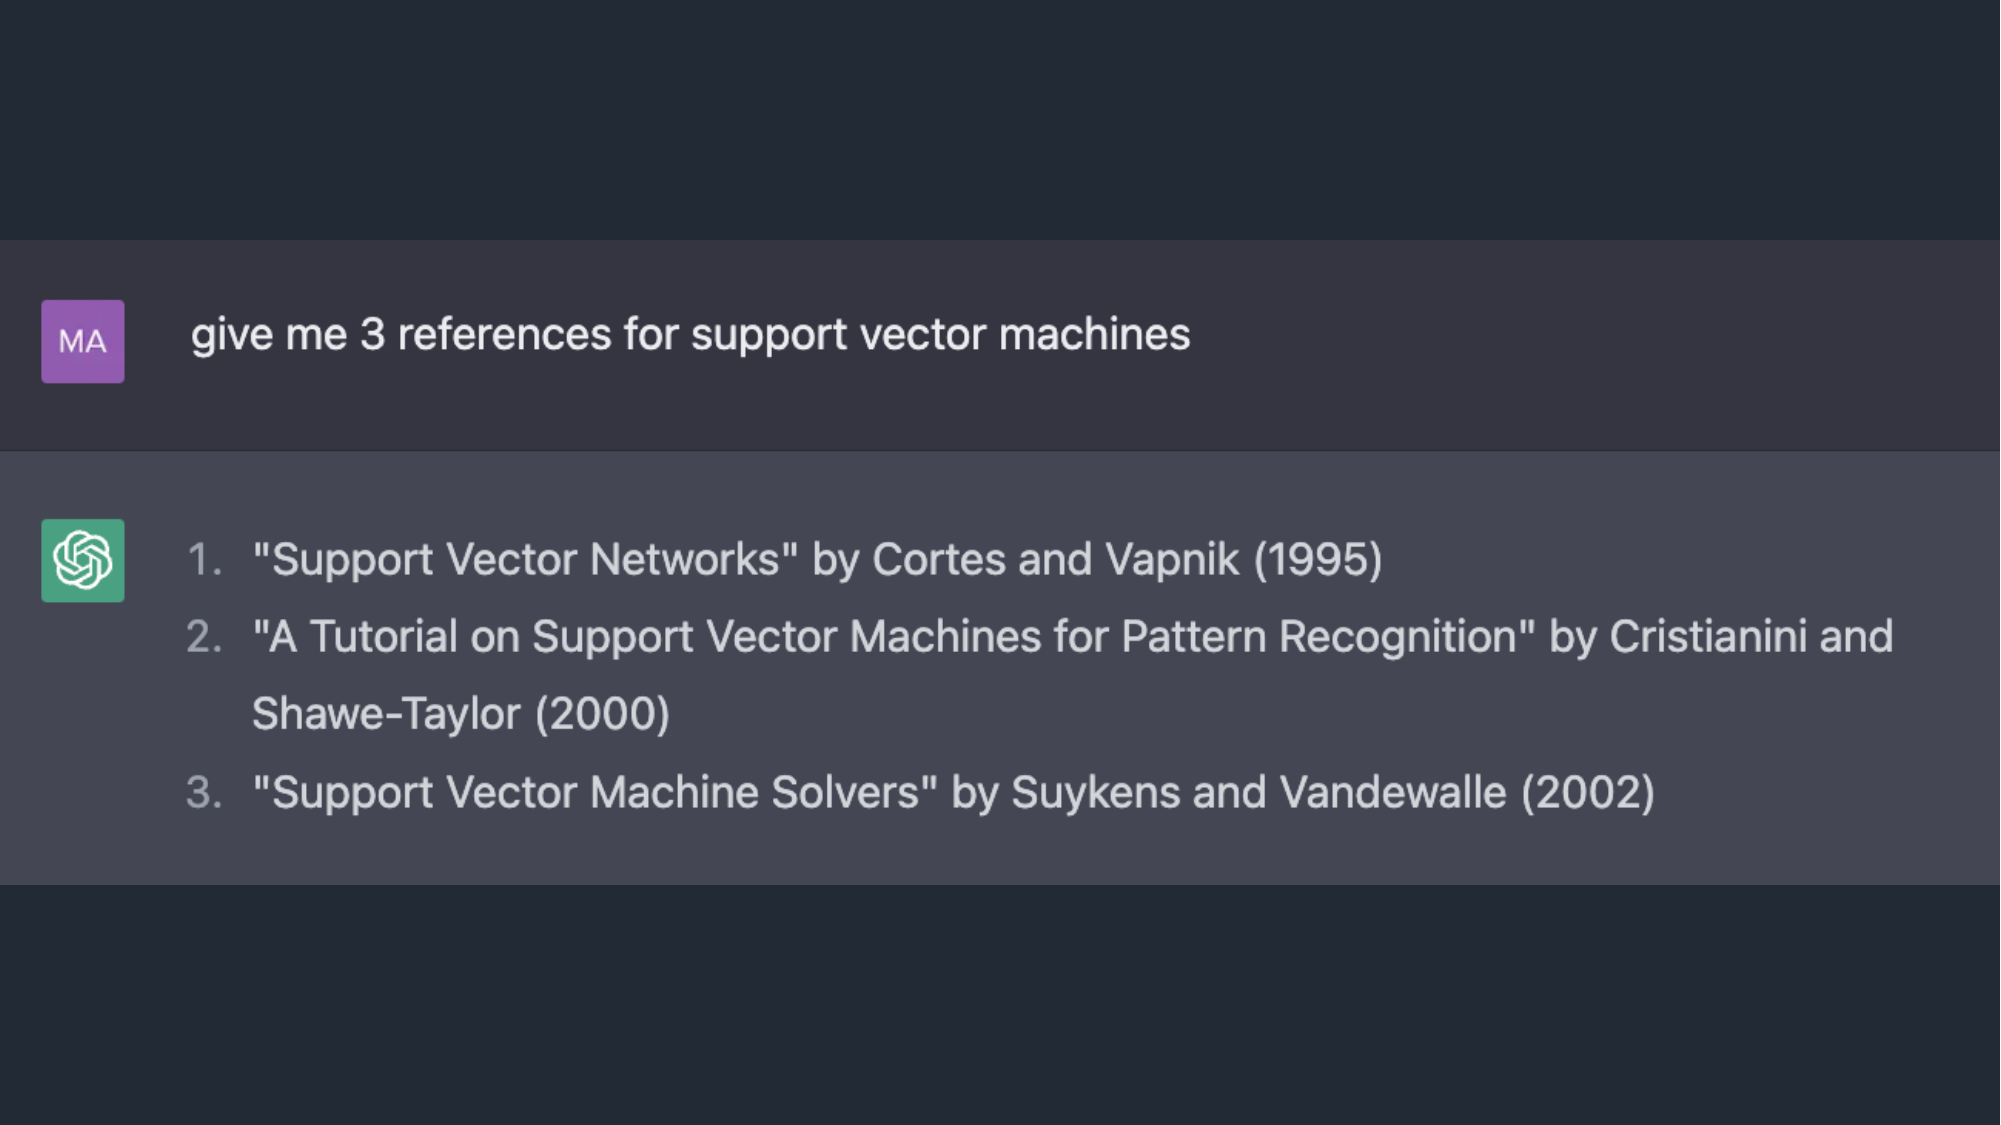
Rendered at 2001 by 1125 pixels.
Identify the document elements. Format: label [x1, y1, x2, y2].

picture [0, 240, 2000, 885]
